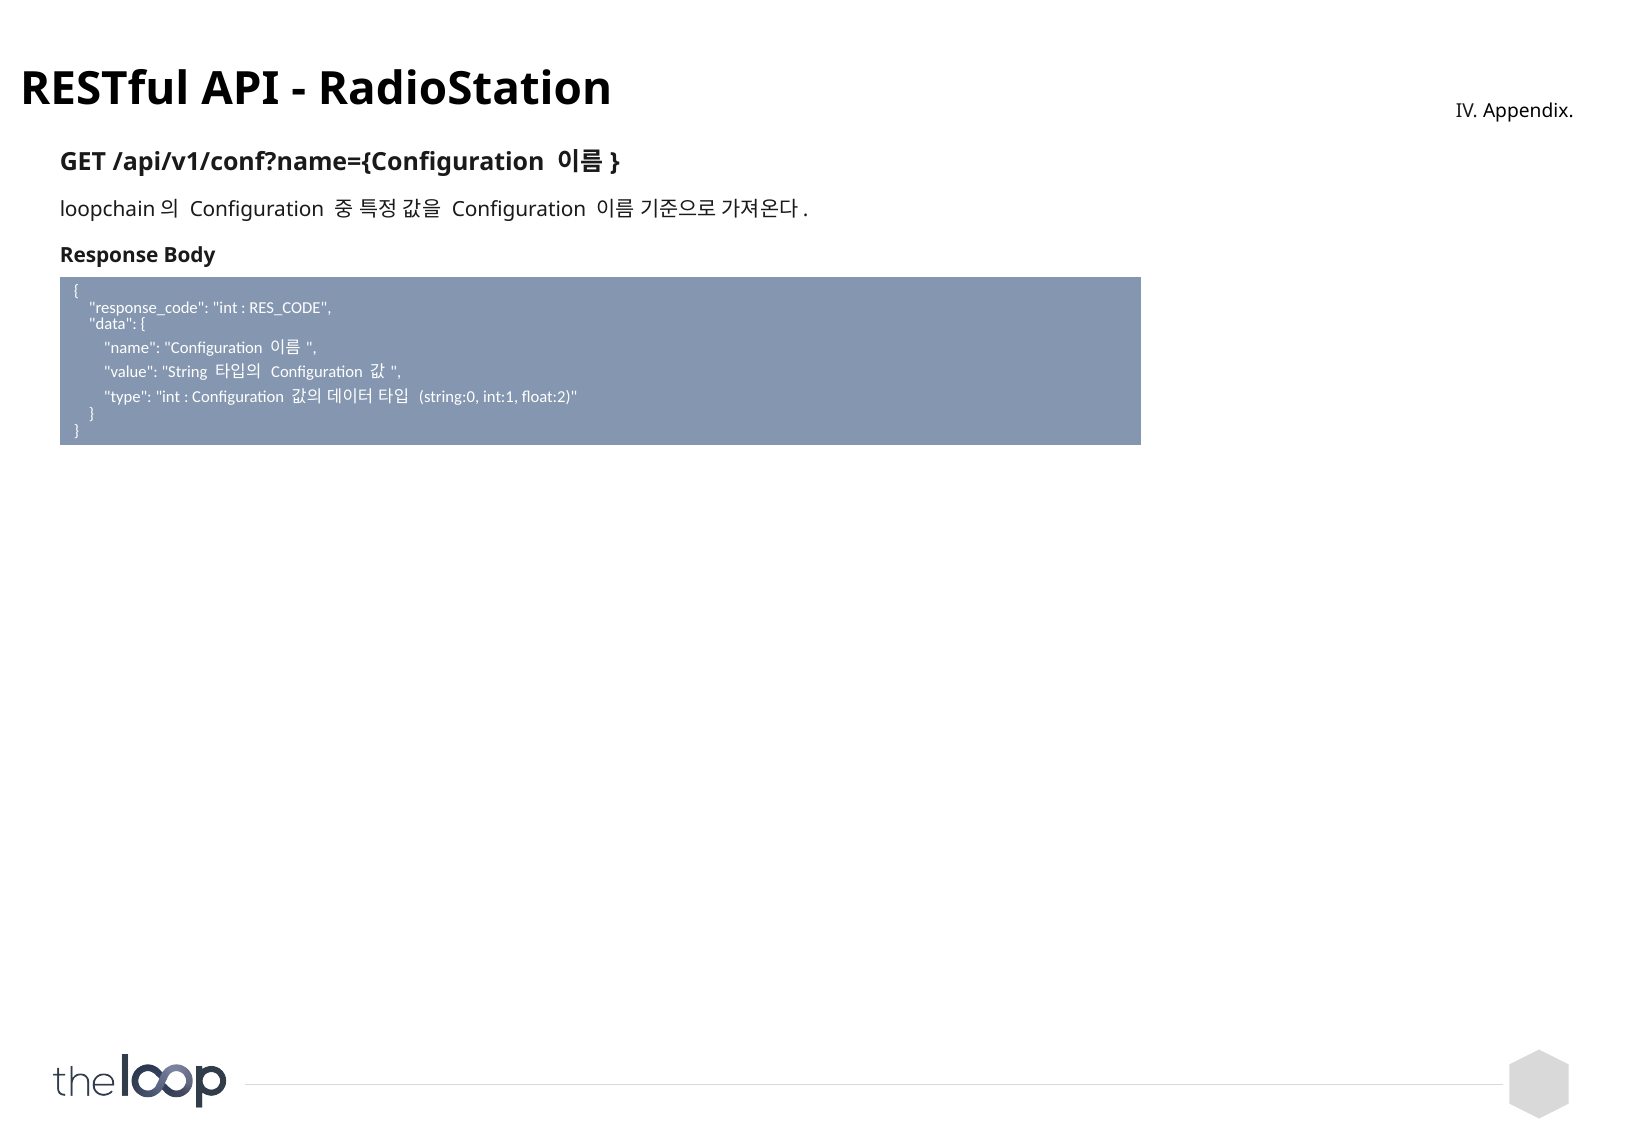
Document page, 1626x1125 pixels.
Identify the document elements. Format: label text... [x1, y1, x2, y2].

picture [21, 1021, 258, 1125]
title RESTful API - RadioStation [5, 59, 1475, 121]
text_box IV. Appendix. [1271, 93, 1589, 130]
table_header { "response_code": "int : RES_CODE", "data": { "name": "Configuration 이름", "value": "String 타입의 Configuration 값", "type": "int : Configuration 값의 데이터 타입 (string:0, int:1, float:2)" } } [60, 277, 1141, 445]
list GET /api/v1/conf?name={Configuration 이름} loopchain의 Configuration 중 특정 값을 Configuration 이름 기준으로 가져온다. Response Body [44, 137, 1514, 1060]
